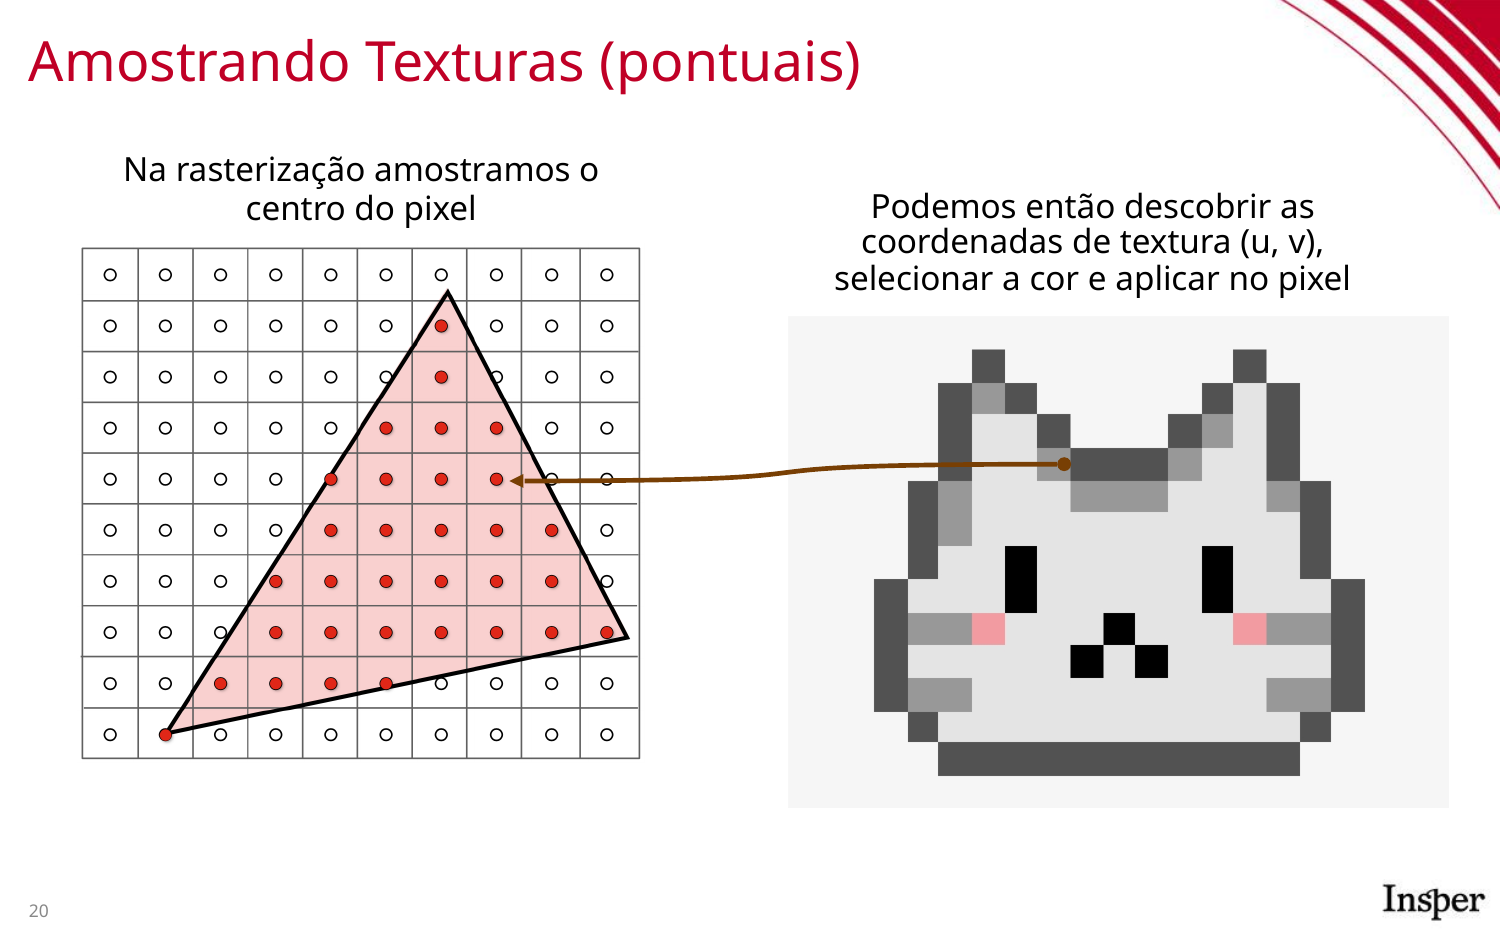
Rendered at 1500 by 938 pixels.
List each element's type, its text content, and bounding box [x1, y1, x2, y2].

slide_number 20 [0, 887, 78, 938]
title Amostrando Texturas (pontuais) [13, 18, 1397, 104]
list Podemos então descobrir as coordenadas de textura (u, v), selecionar a cor e aplicar no pixel [797, 182, 1389, 314]
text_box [509, 463, 1065, 482]
picture [77, 0, 1500, 938]
list Na rasterização amostramos o centro do pixel [89, 140, 634, 241]
